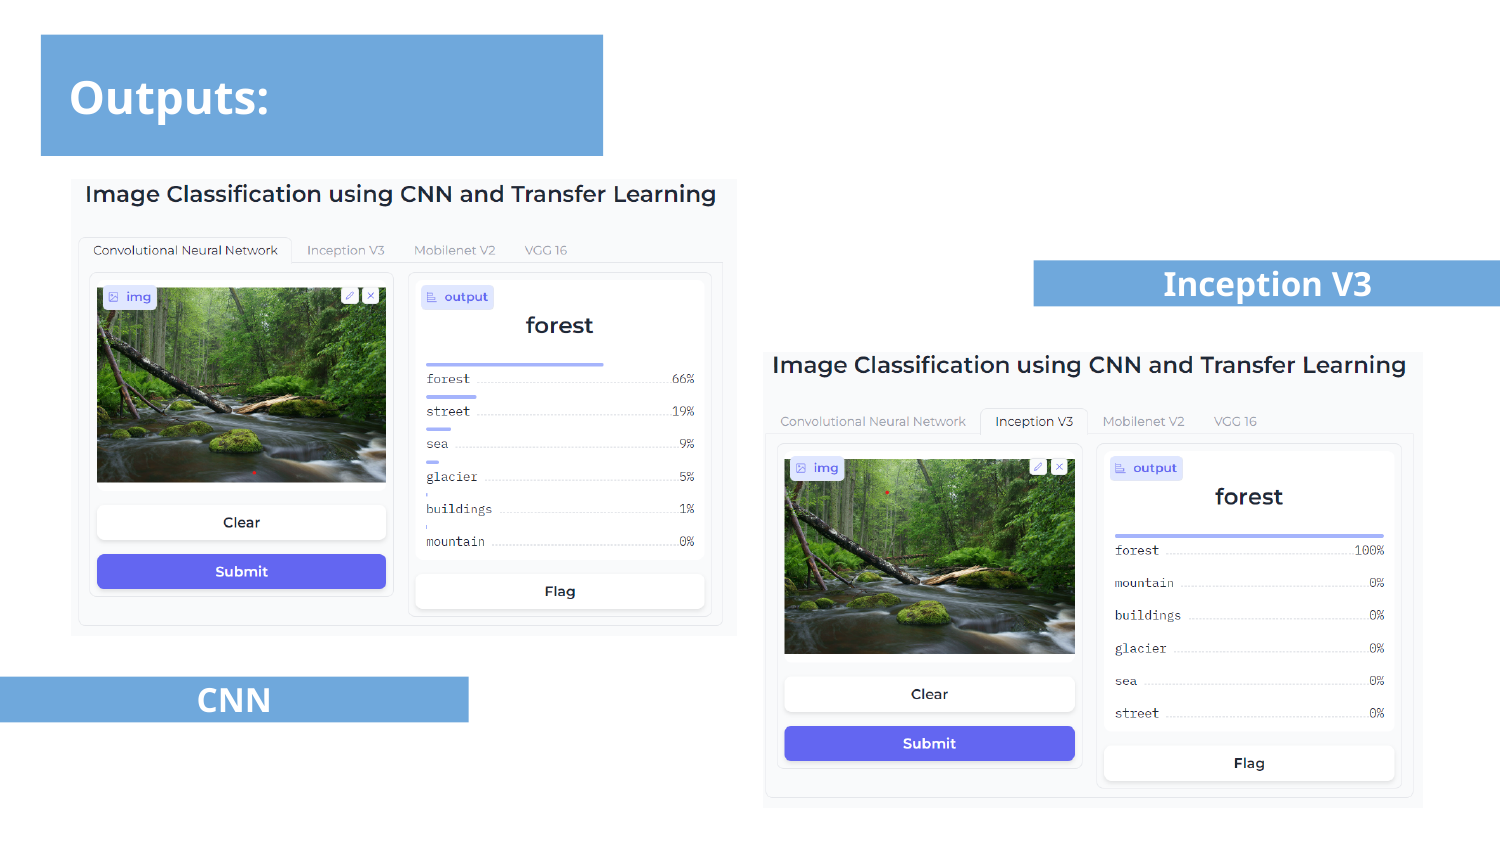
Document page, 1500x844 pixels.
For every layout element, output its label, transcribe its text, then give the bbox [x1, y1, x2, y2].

text_box Inception V3 [1033, 260, 1500, 307]
title Outputs: [53, 0, 818, 139]
text_box [40, 34, 604, 156]
picture [763, 352, 1423, 809]
picture [71, 179, 737, 636]
text_box CNN [0, 676, 469, 723]
